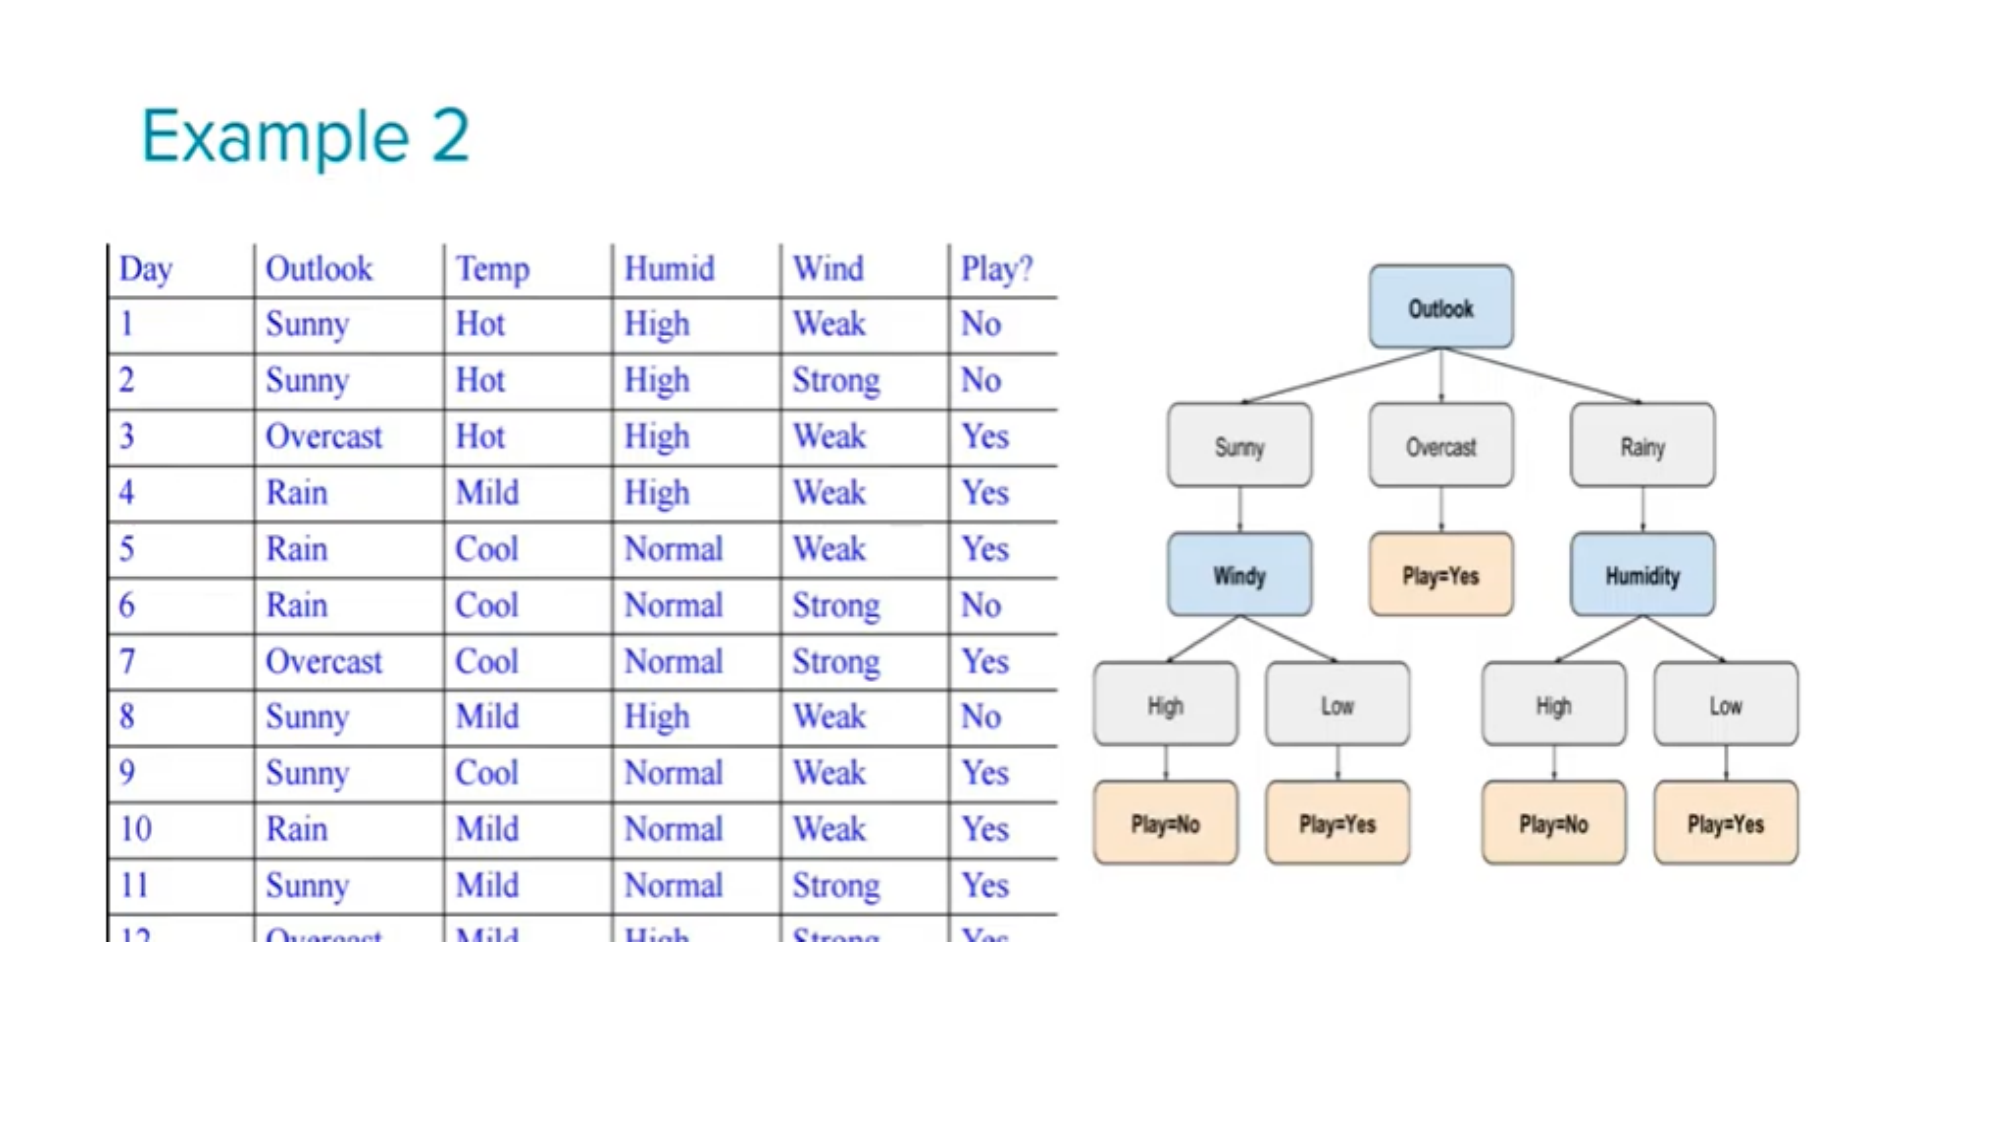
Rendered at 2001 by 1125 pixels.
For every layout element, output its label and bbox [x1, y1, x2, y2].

picture [91, 78, 1819, 943]
